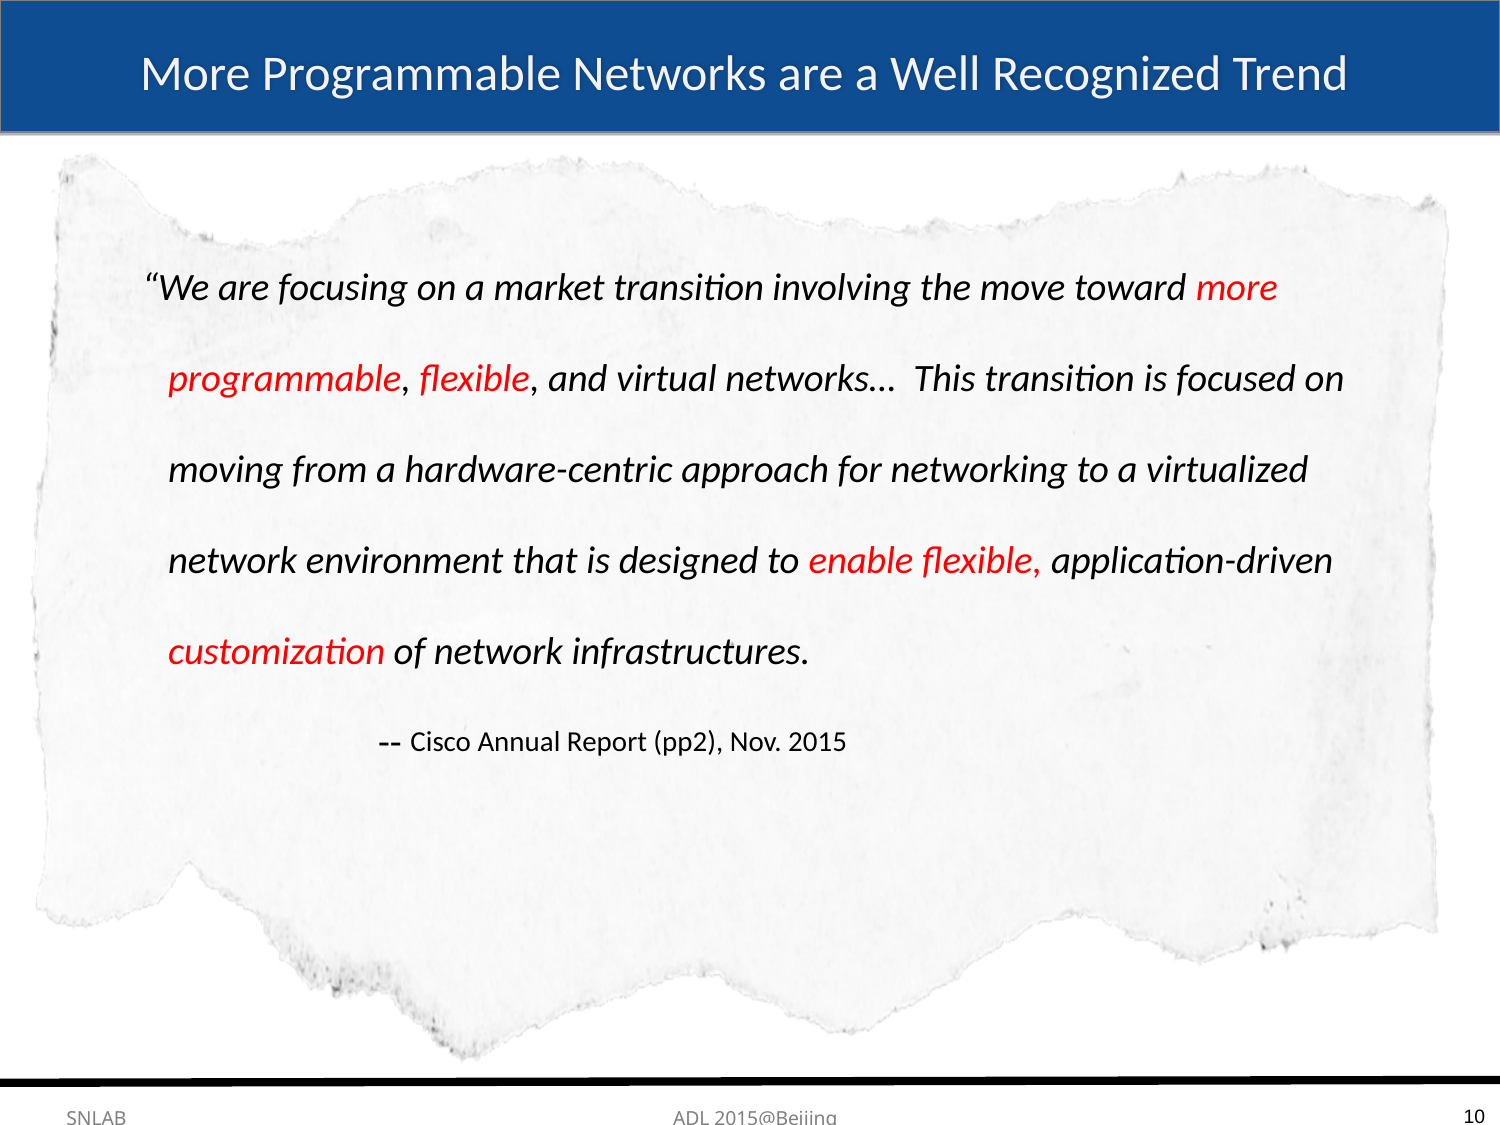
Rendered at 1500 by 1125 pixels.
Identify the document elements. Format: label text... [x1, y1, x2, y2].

picture [728, 1112, 733, 1124]
picture [79, 1114, 86, 1125]
picture [0, 126, 1500, 1125]
title More Programmable Networks are a Well Recognized Trend [41, 13, 1447, 125]
picture [689, 1113, 696, 1123]
slide_number 10 [1187, 1074, 1500, 1125]
